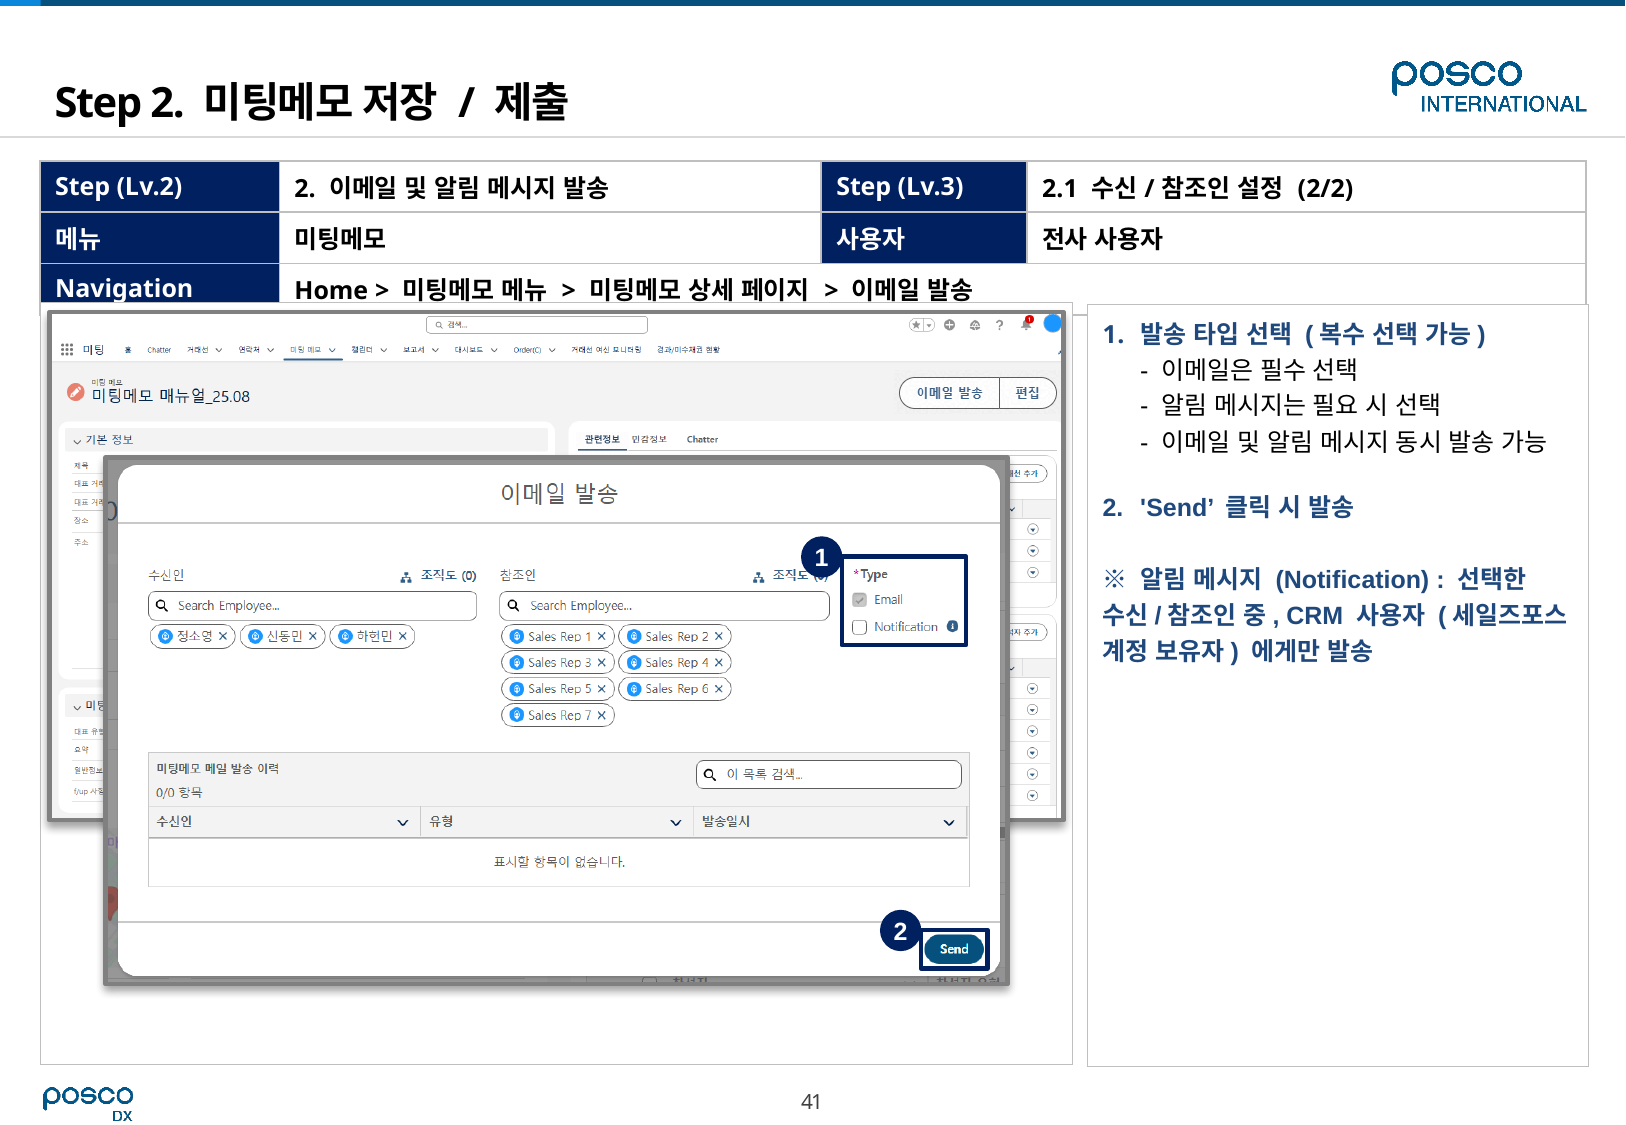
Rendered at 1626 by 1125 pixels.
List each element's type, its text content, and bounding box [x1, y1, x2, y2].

picture [108, 459, 1005, 982]
table_cell Home > 미팅메모 메뉴 > 미팅메모 상세 페이지 > 이메일 발송 [280, 264, 1585, 314]
table_header 2.1 수신/참조인 설정 (2/2) [1028, 162, 1585, 211]
table_header 2. 이메일 및 알림 메시지 발송 [280, 162, 820, 211]
table_cell 전사 사용자 [1028, 213, 1585, 263]
text_box [40, 302, 1073, 1065]
picture [1391, 59, 1587, 113]
table_header Step (Lv.2) [41, 162, 279, 211]
picture [0, 0, 41, 6]
table_cell 미팅메모 [280, 213, 820, 263]
table_cell 사용자 [822, 213, 1026, 263]
table_header Step (Lv.3) [822, 162, 1026, 211]
text_box Step 2. 미팅메모 저장 / 제출 [39, 68, 685, 115]
picture [576, 432, 629, 453]
table_cell 메뉴 [41, 213, 279, 263]
picture [43, 1087, 133, 1121]
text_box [51, 314, 1062, 818]
table_cell Navigation [41, 264, 279, 302]
text_box 발송 타입 선택 (복수 선택 가능) - 이메일은 필수 선택 - 알림 메시지는 필요 시 선택 - 이메일 및 알림 메시지 동시 발송 가능 'Send’ 클릭 시 발송 ※ 알림 메시지 (Notification) : 선택한 수신/참조인 중, CRM 사용자 (세일즈포스 계정 보유자) 에게만 발송 [1087, 304, 1589, 1067]
